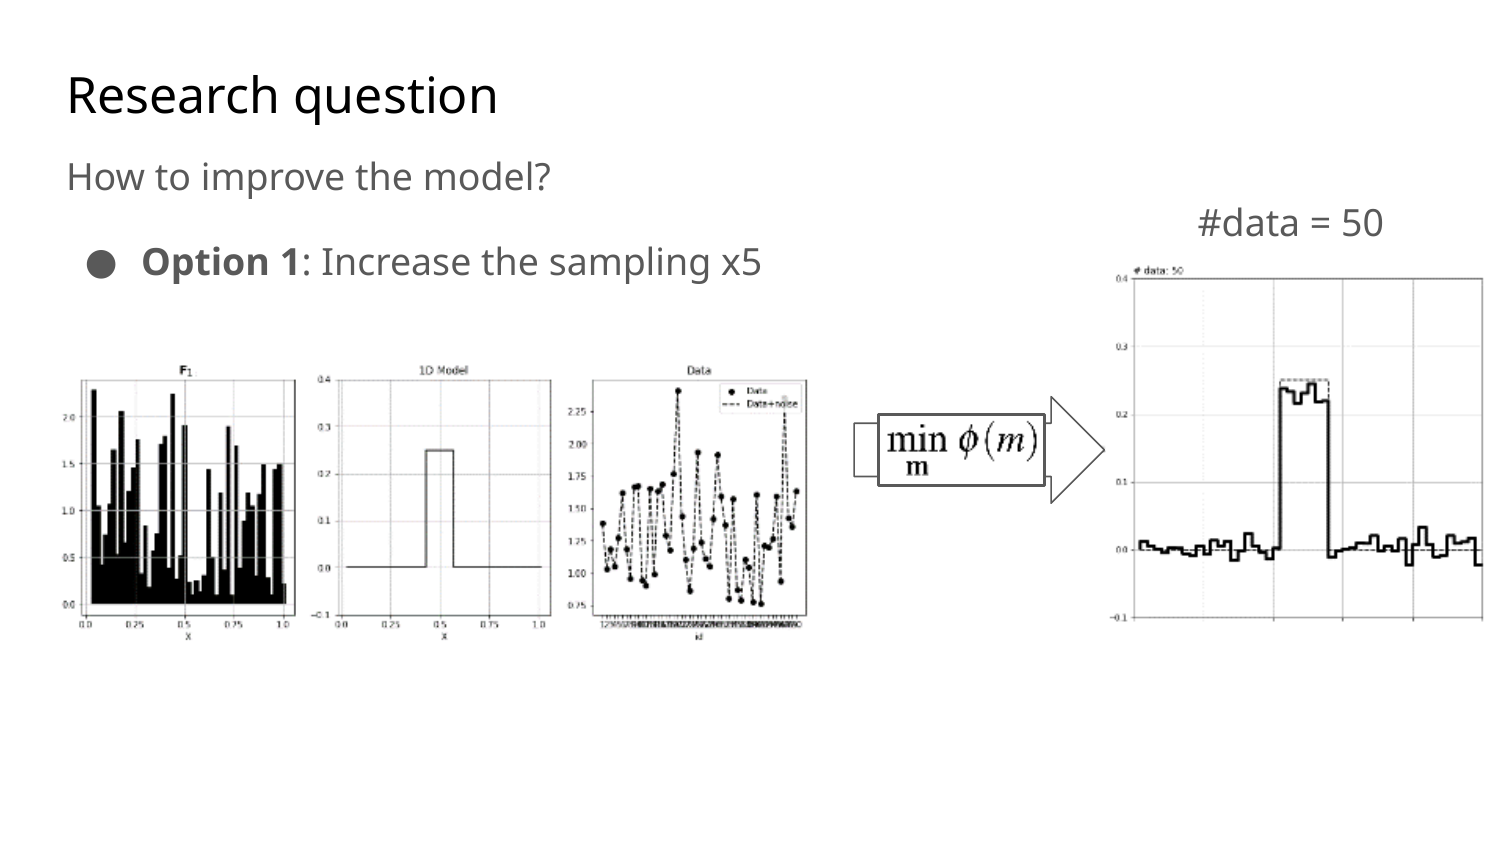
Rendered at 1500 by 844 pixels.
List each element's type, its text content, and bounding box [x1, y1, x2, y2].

picture [880, 415, 1044, 485]
picture [1093, 261, 1488, 629]
list #data = 50 [1104, 176, 1488, 260]
picture [56, 358, 812, 649]
title Research question [51, 48, 1449, 131]
list How to improve the model? Option 1: Increase the sampling x5 [51, 131, 1449, 642]
